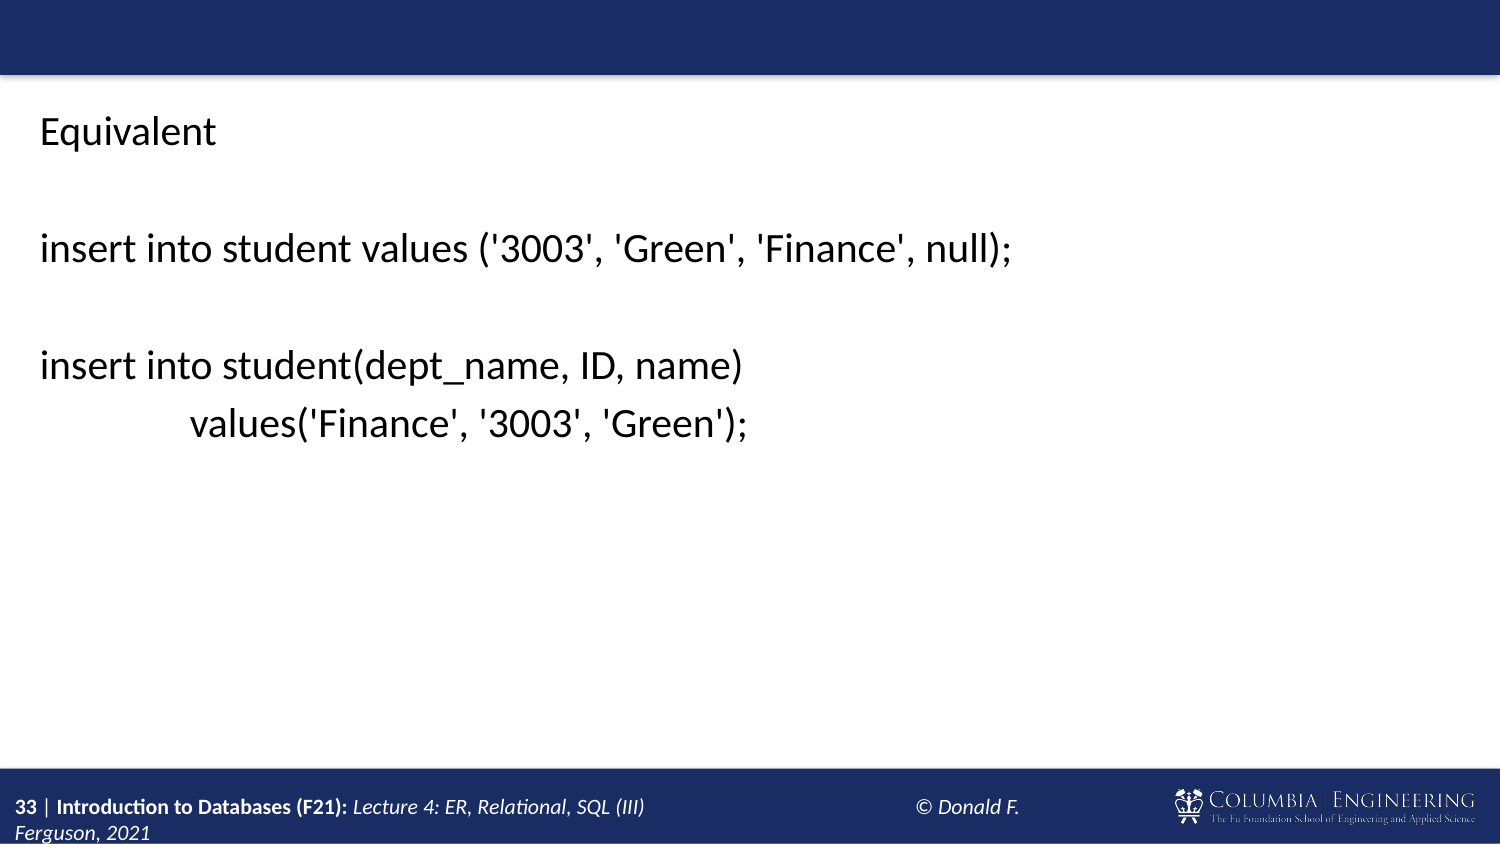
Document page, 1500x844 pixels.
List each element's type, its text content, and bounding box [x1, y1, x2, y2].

list Equivalent insert into student values ('3003', 'Green', 'Finance', null); insert into student(dept_name, ID, name) values('Finance', '3003', 'Green'); [24, 96, 1475, 760]
